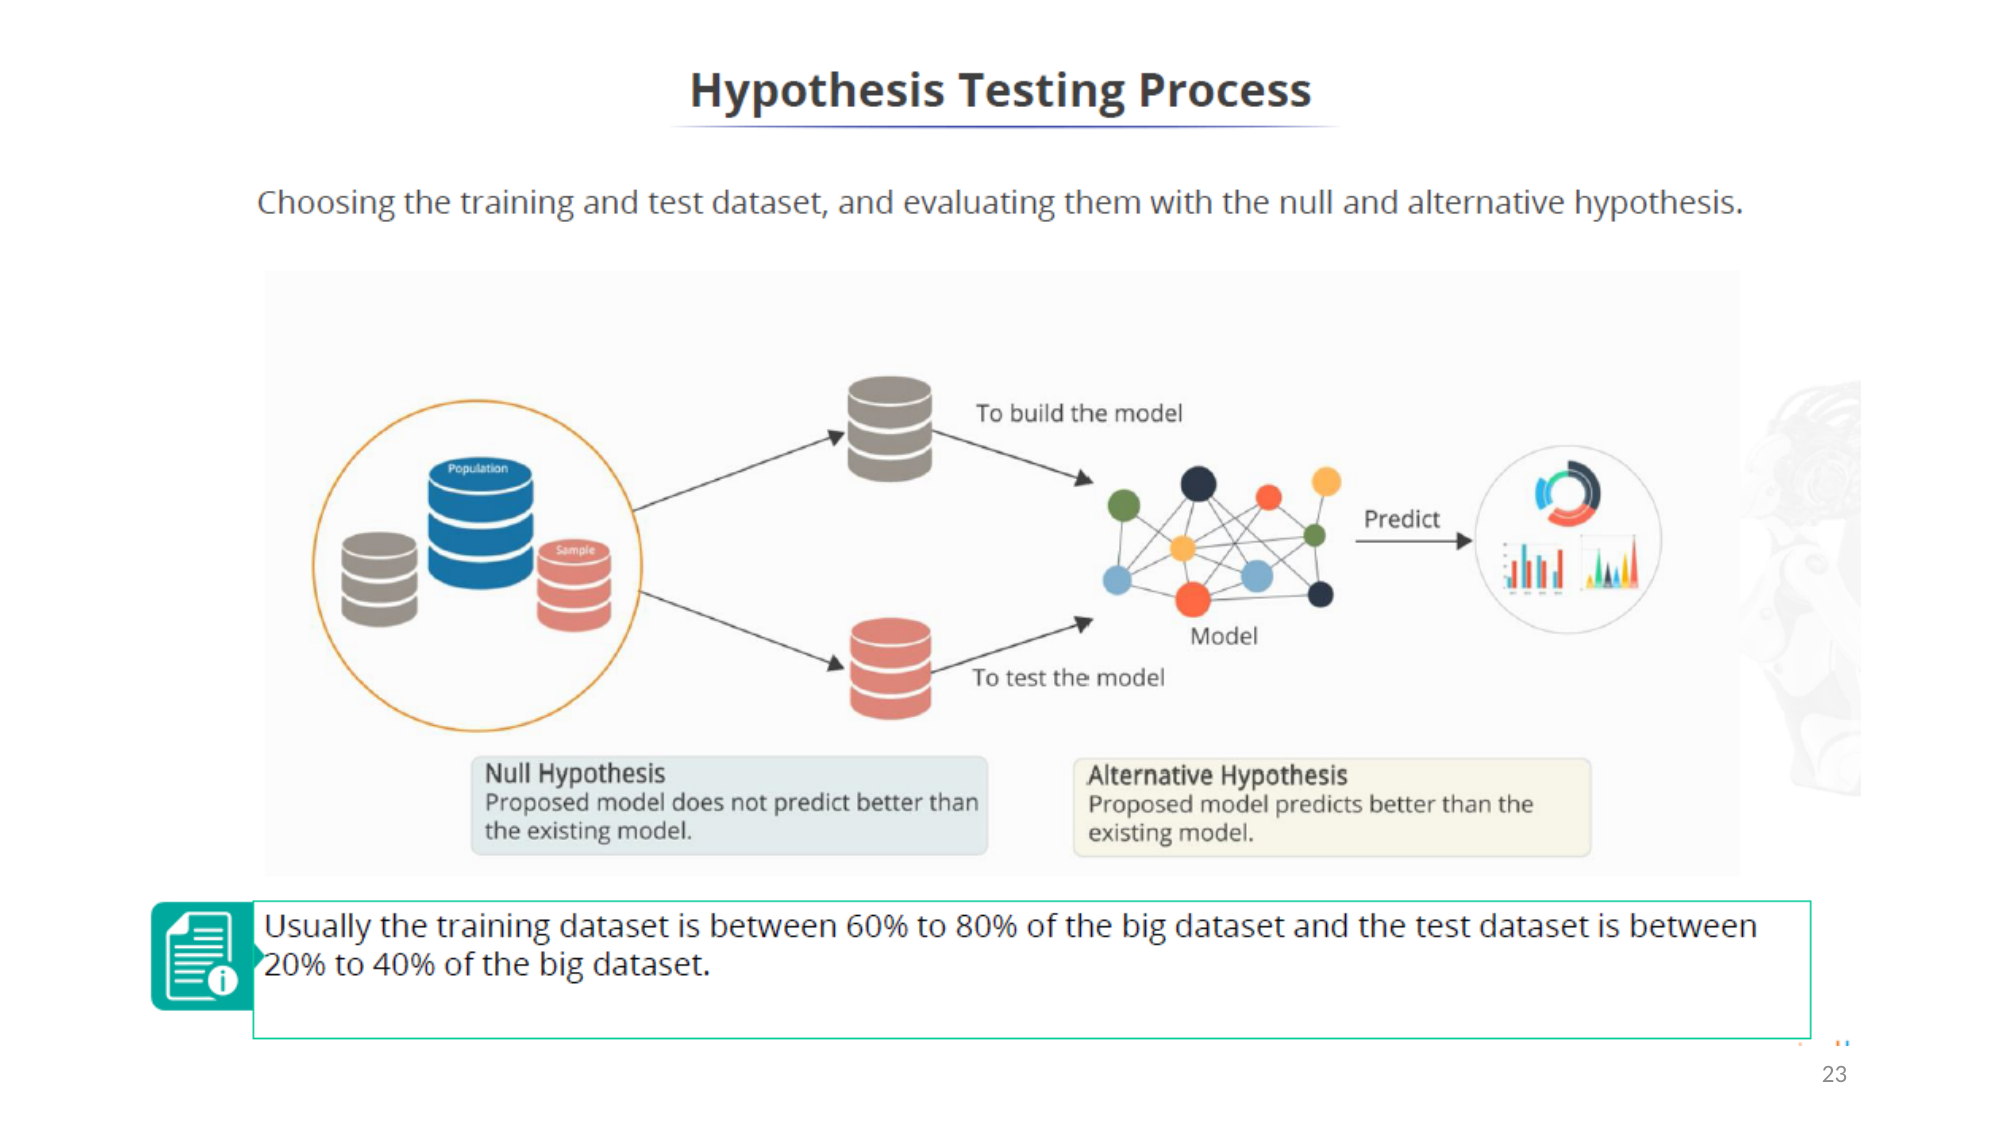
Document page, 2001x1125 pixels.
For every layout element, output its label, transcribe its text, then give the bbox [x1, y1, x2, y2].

slide_number 23 [1412, 1042, 1863, 1103]
picture [137, 59, 1861, 1046]
